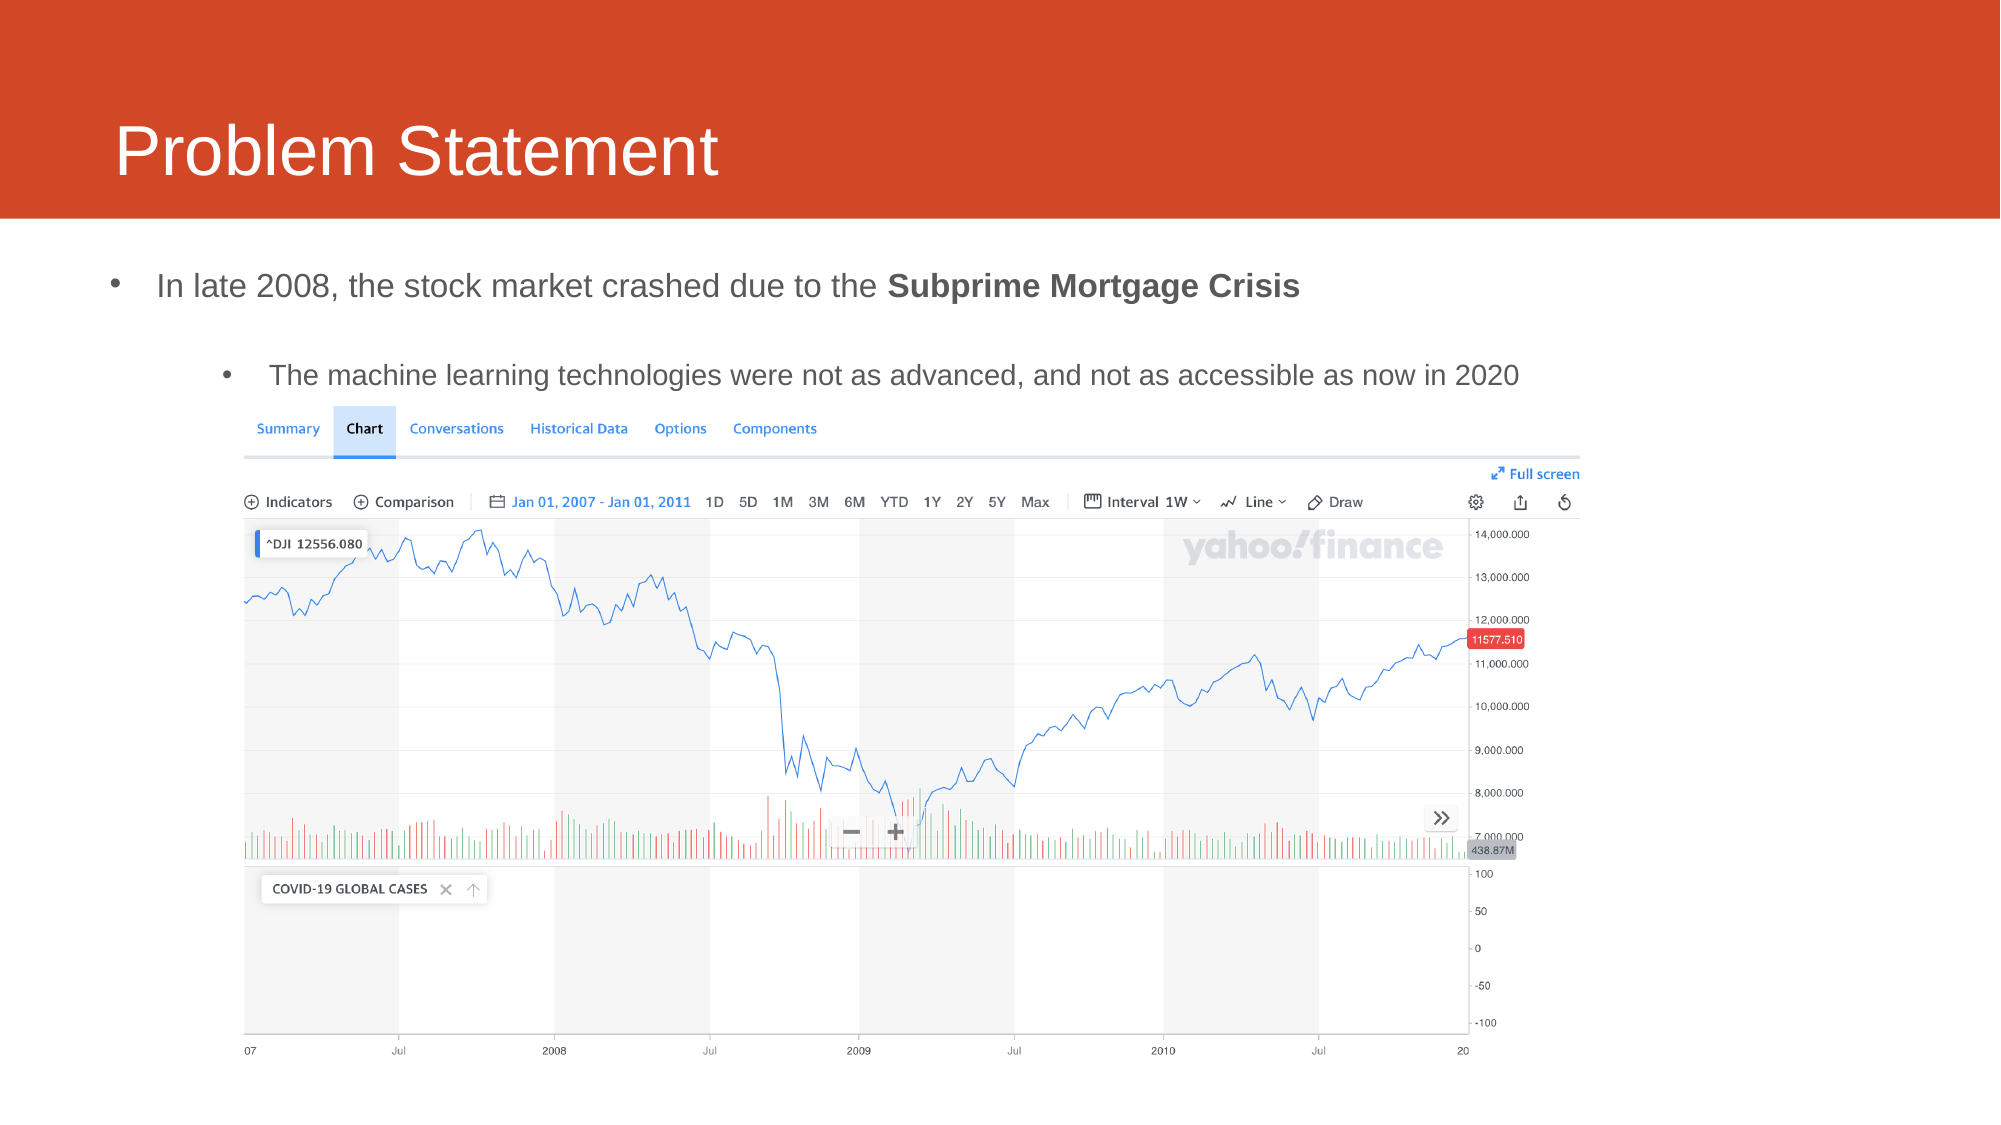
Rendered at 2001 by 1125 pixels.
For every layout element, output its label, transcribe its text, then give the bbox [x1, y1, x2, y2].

text_box [100, 954, 1806, 1101]
list In late 2008, the stock market crashed due to the Subprime Mortgage Crisis The machine learning technologies were not as advanced, and not as accessible as now in 2020 [94, 236, 1868, 315]
title Problem Statement [99, 0, 1863, 199]
picture [237, 406, 1617, 1075]
